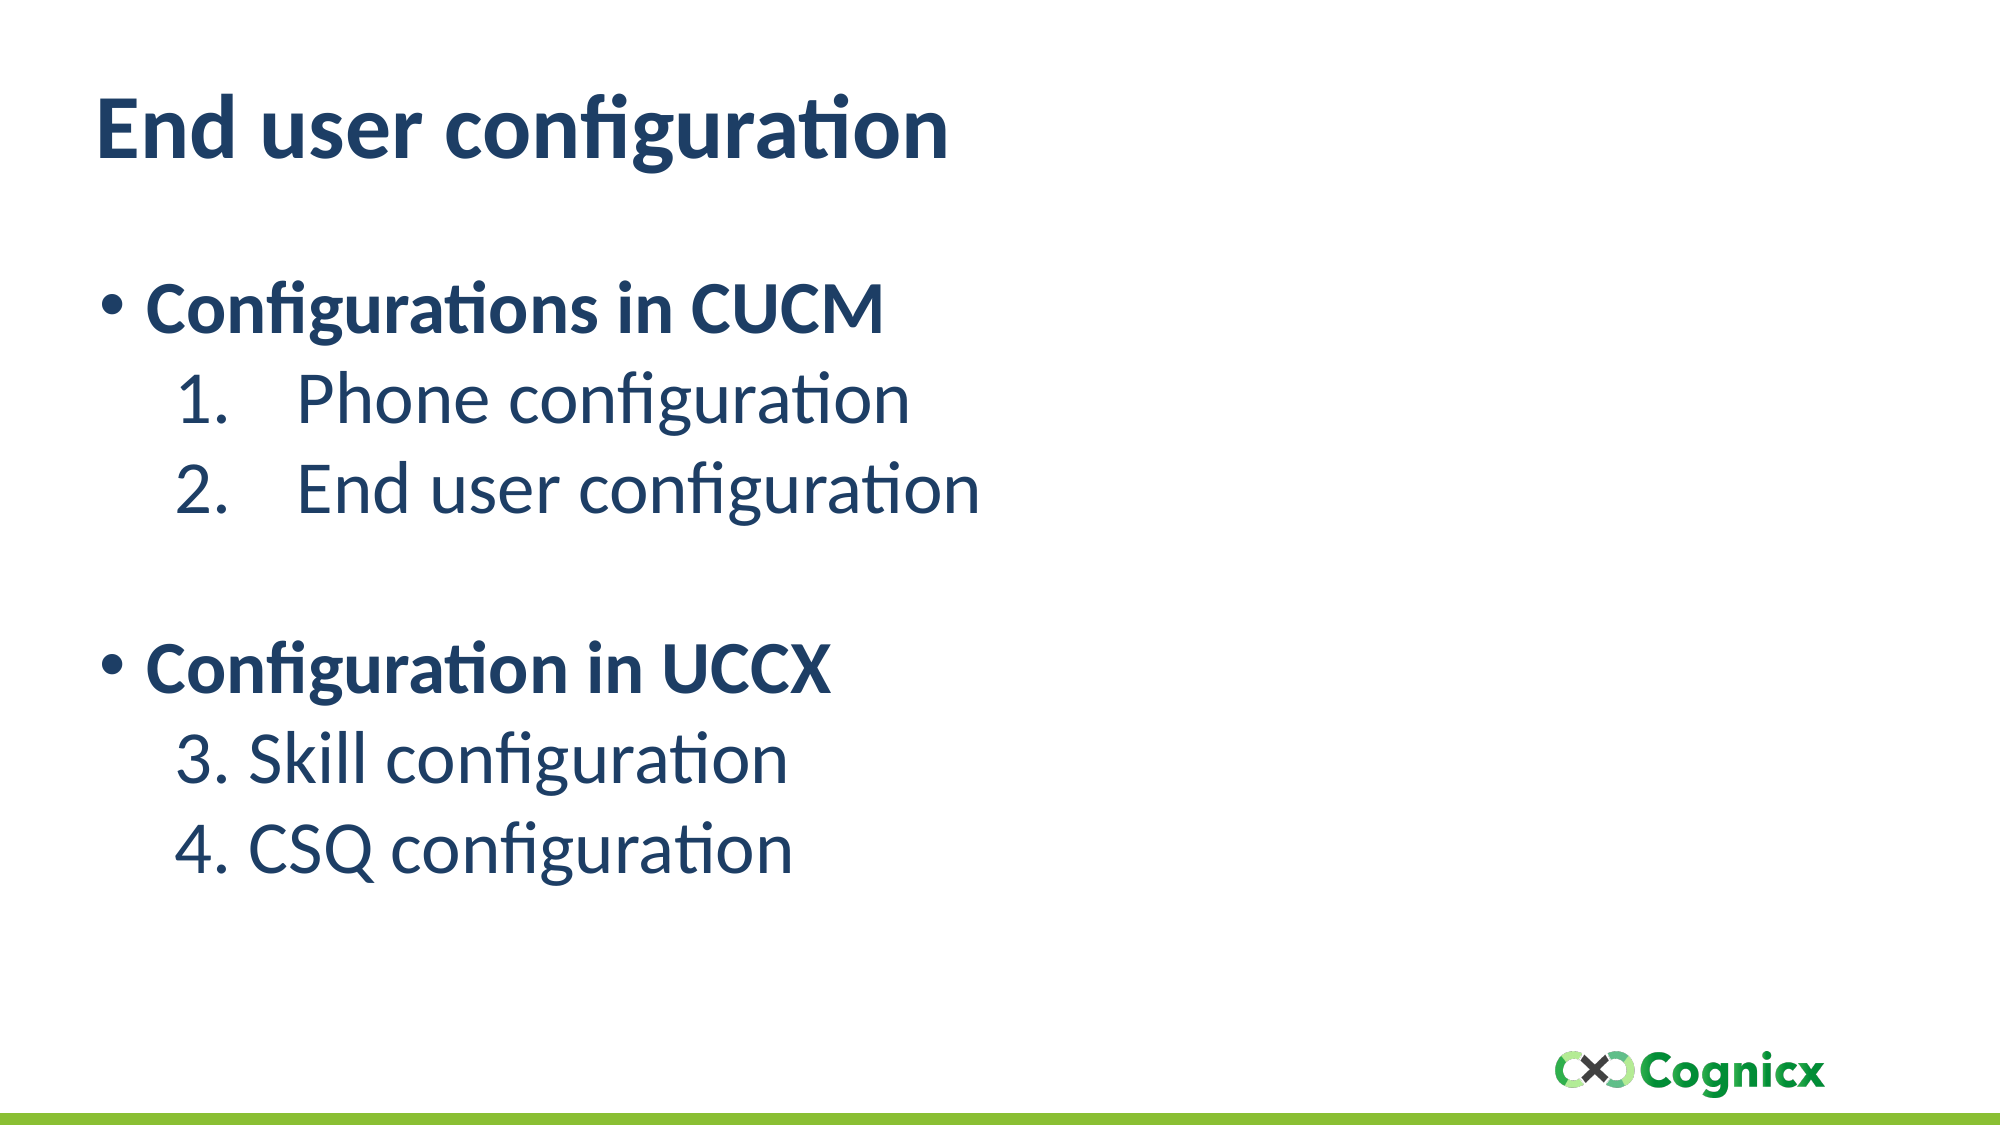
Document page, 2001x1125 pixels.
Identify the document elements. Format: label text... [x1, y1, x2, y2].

title End user configuration [75, 66, 1925, 178]
list Configurations in CUCM Phone configuration End user configuration Configuration in UCCX 3. Skill configuration 4. CSQ configuration [99, 258, 1900, 941]
picture [1555, 1051, 1825, 1098]
